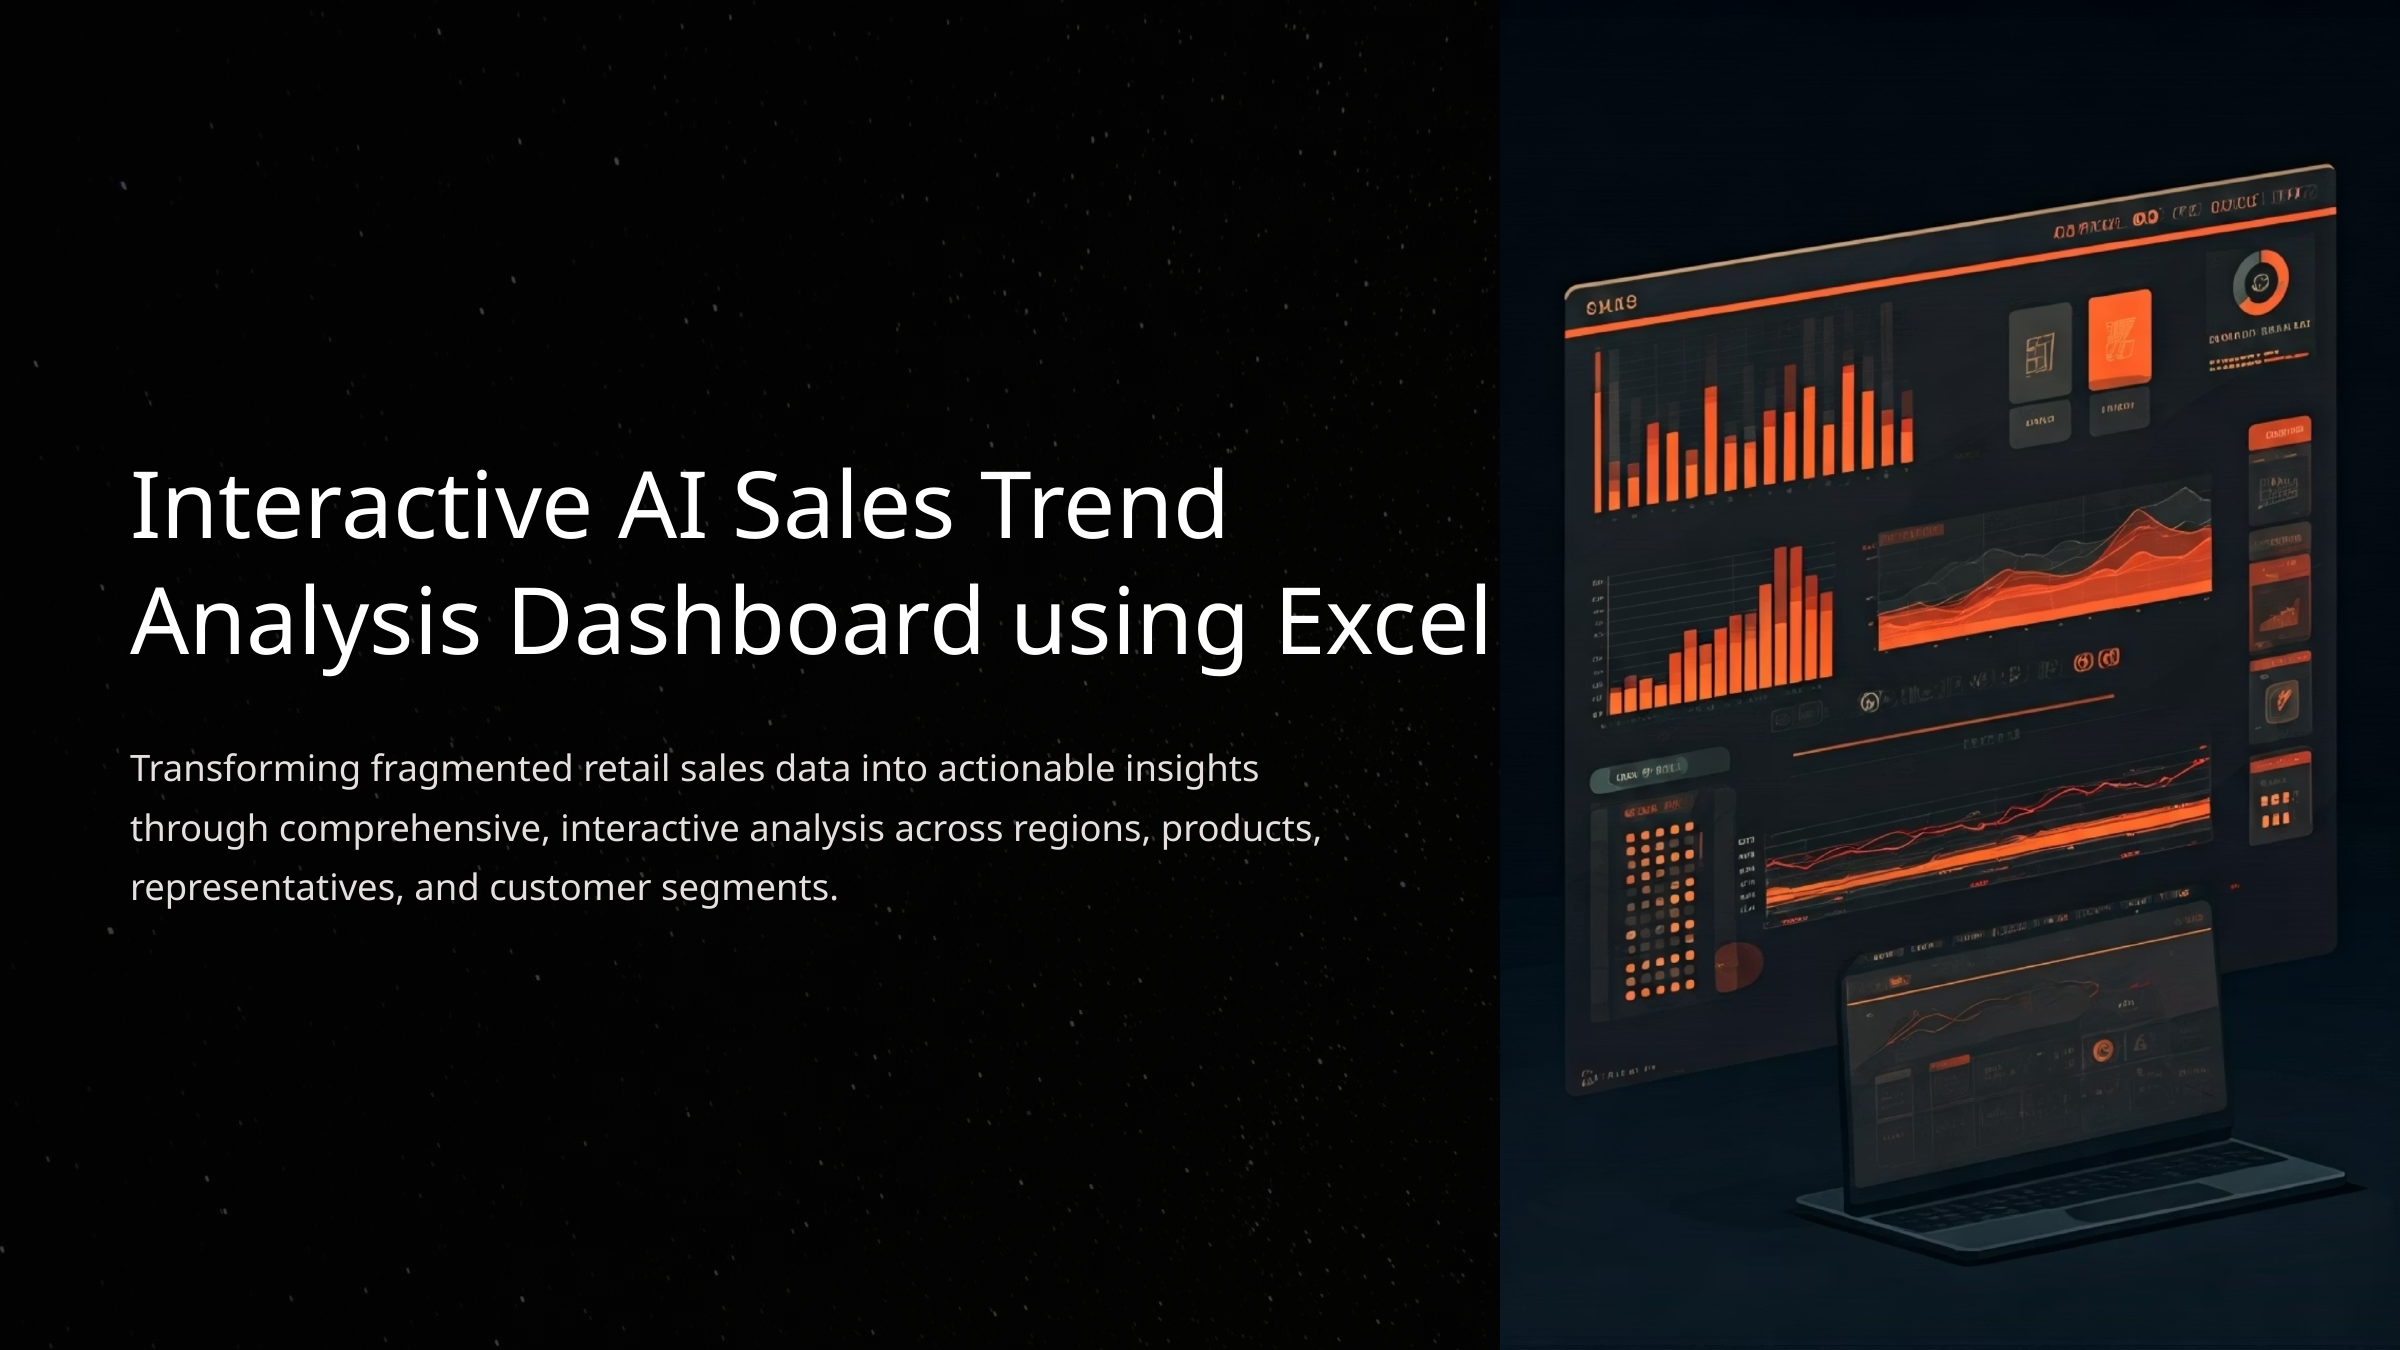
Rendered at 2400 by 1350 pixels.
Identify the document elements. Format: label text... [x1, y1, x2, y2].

text_box Interactive AI Sales Trend Analysis Dashboard using Excel [130, 441, 1499, 674]
text_box Transforming fragmented retail sales data into actionable insights through comprehensive, interactive analysis across regions, products, representatives, and customer segments. [130, 729, 1370, 909]
picture [0, 0, 2400, 1350]
